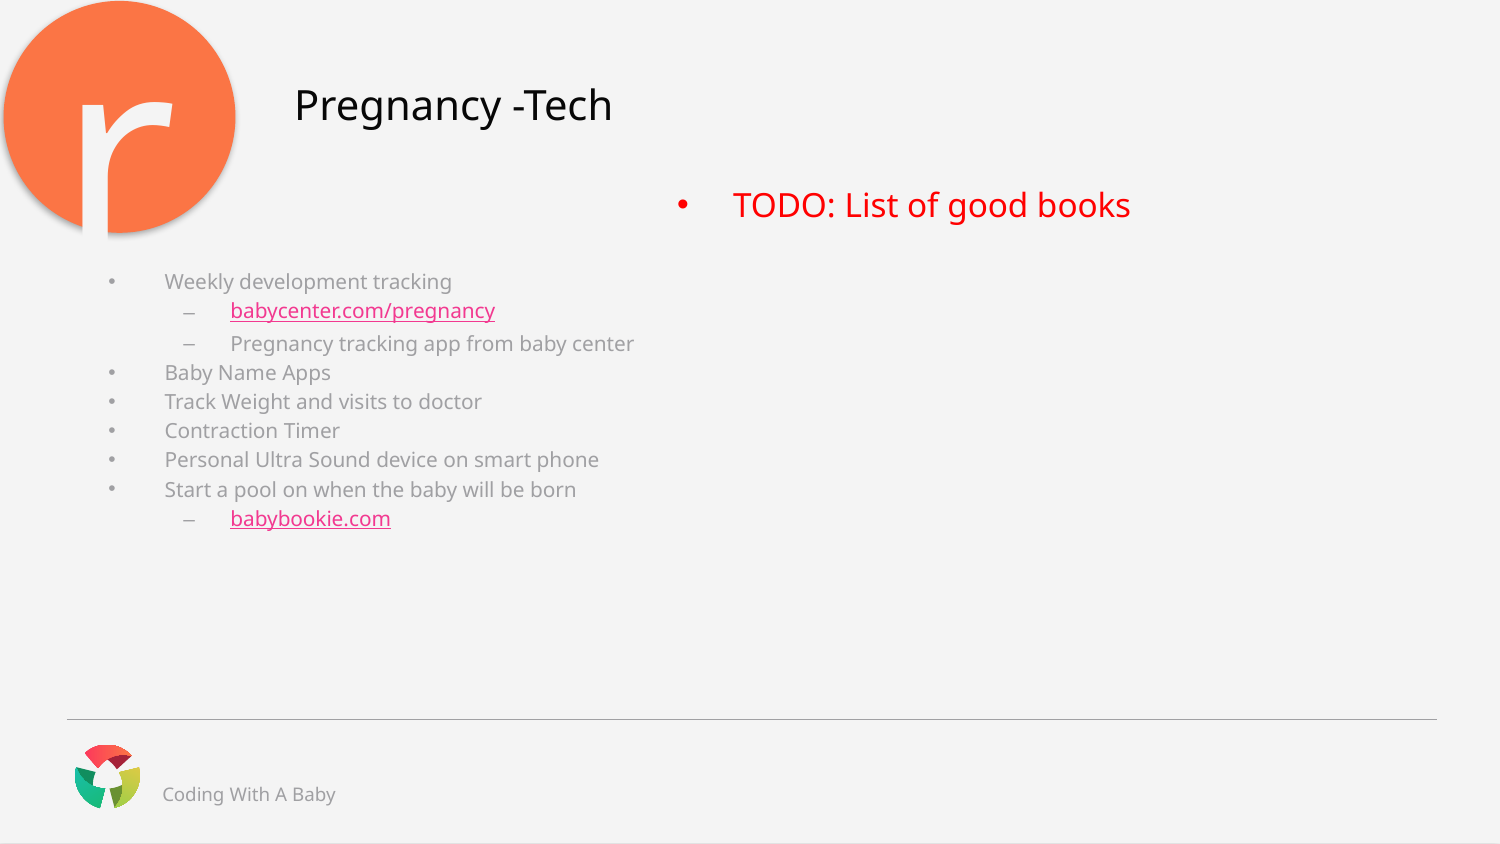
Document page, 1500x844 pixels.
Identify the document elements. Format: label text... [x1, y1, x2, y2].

list TODO: List of good books [662, 176, 1425, 690]
list Weekly development tracking babycenter.com/pregnancy Pregnancy tracking app from baby center Baby Name Apps Track Weight and visits to doctor Contraction Timer Personal Ultra Sound device on smart phone Start a pool on when the baby will be born babybookie.com [93, 261, 661, 689]
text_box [1, 0, 236, 328]
title Pregnancy -Tech [279, 69, 1425, 139]
